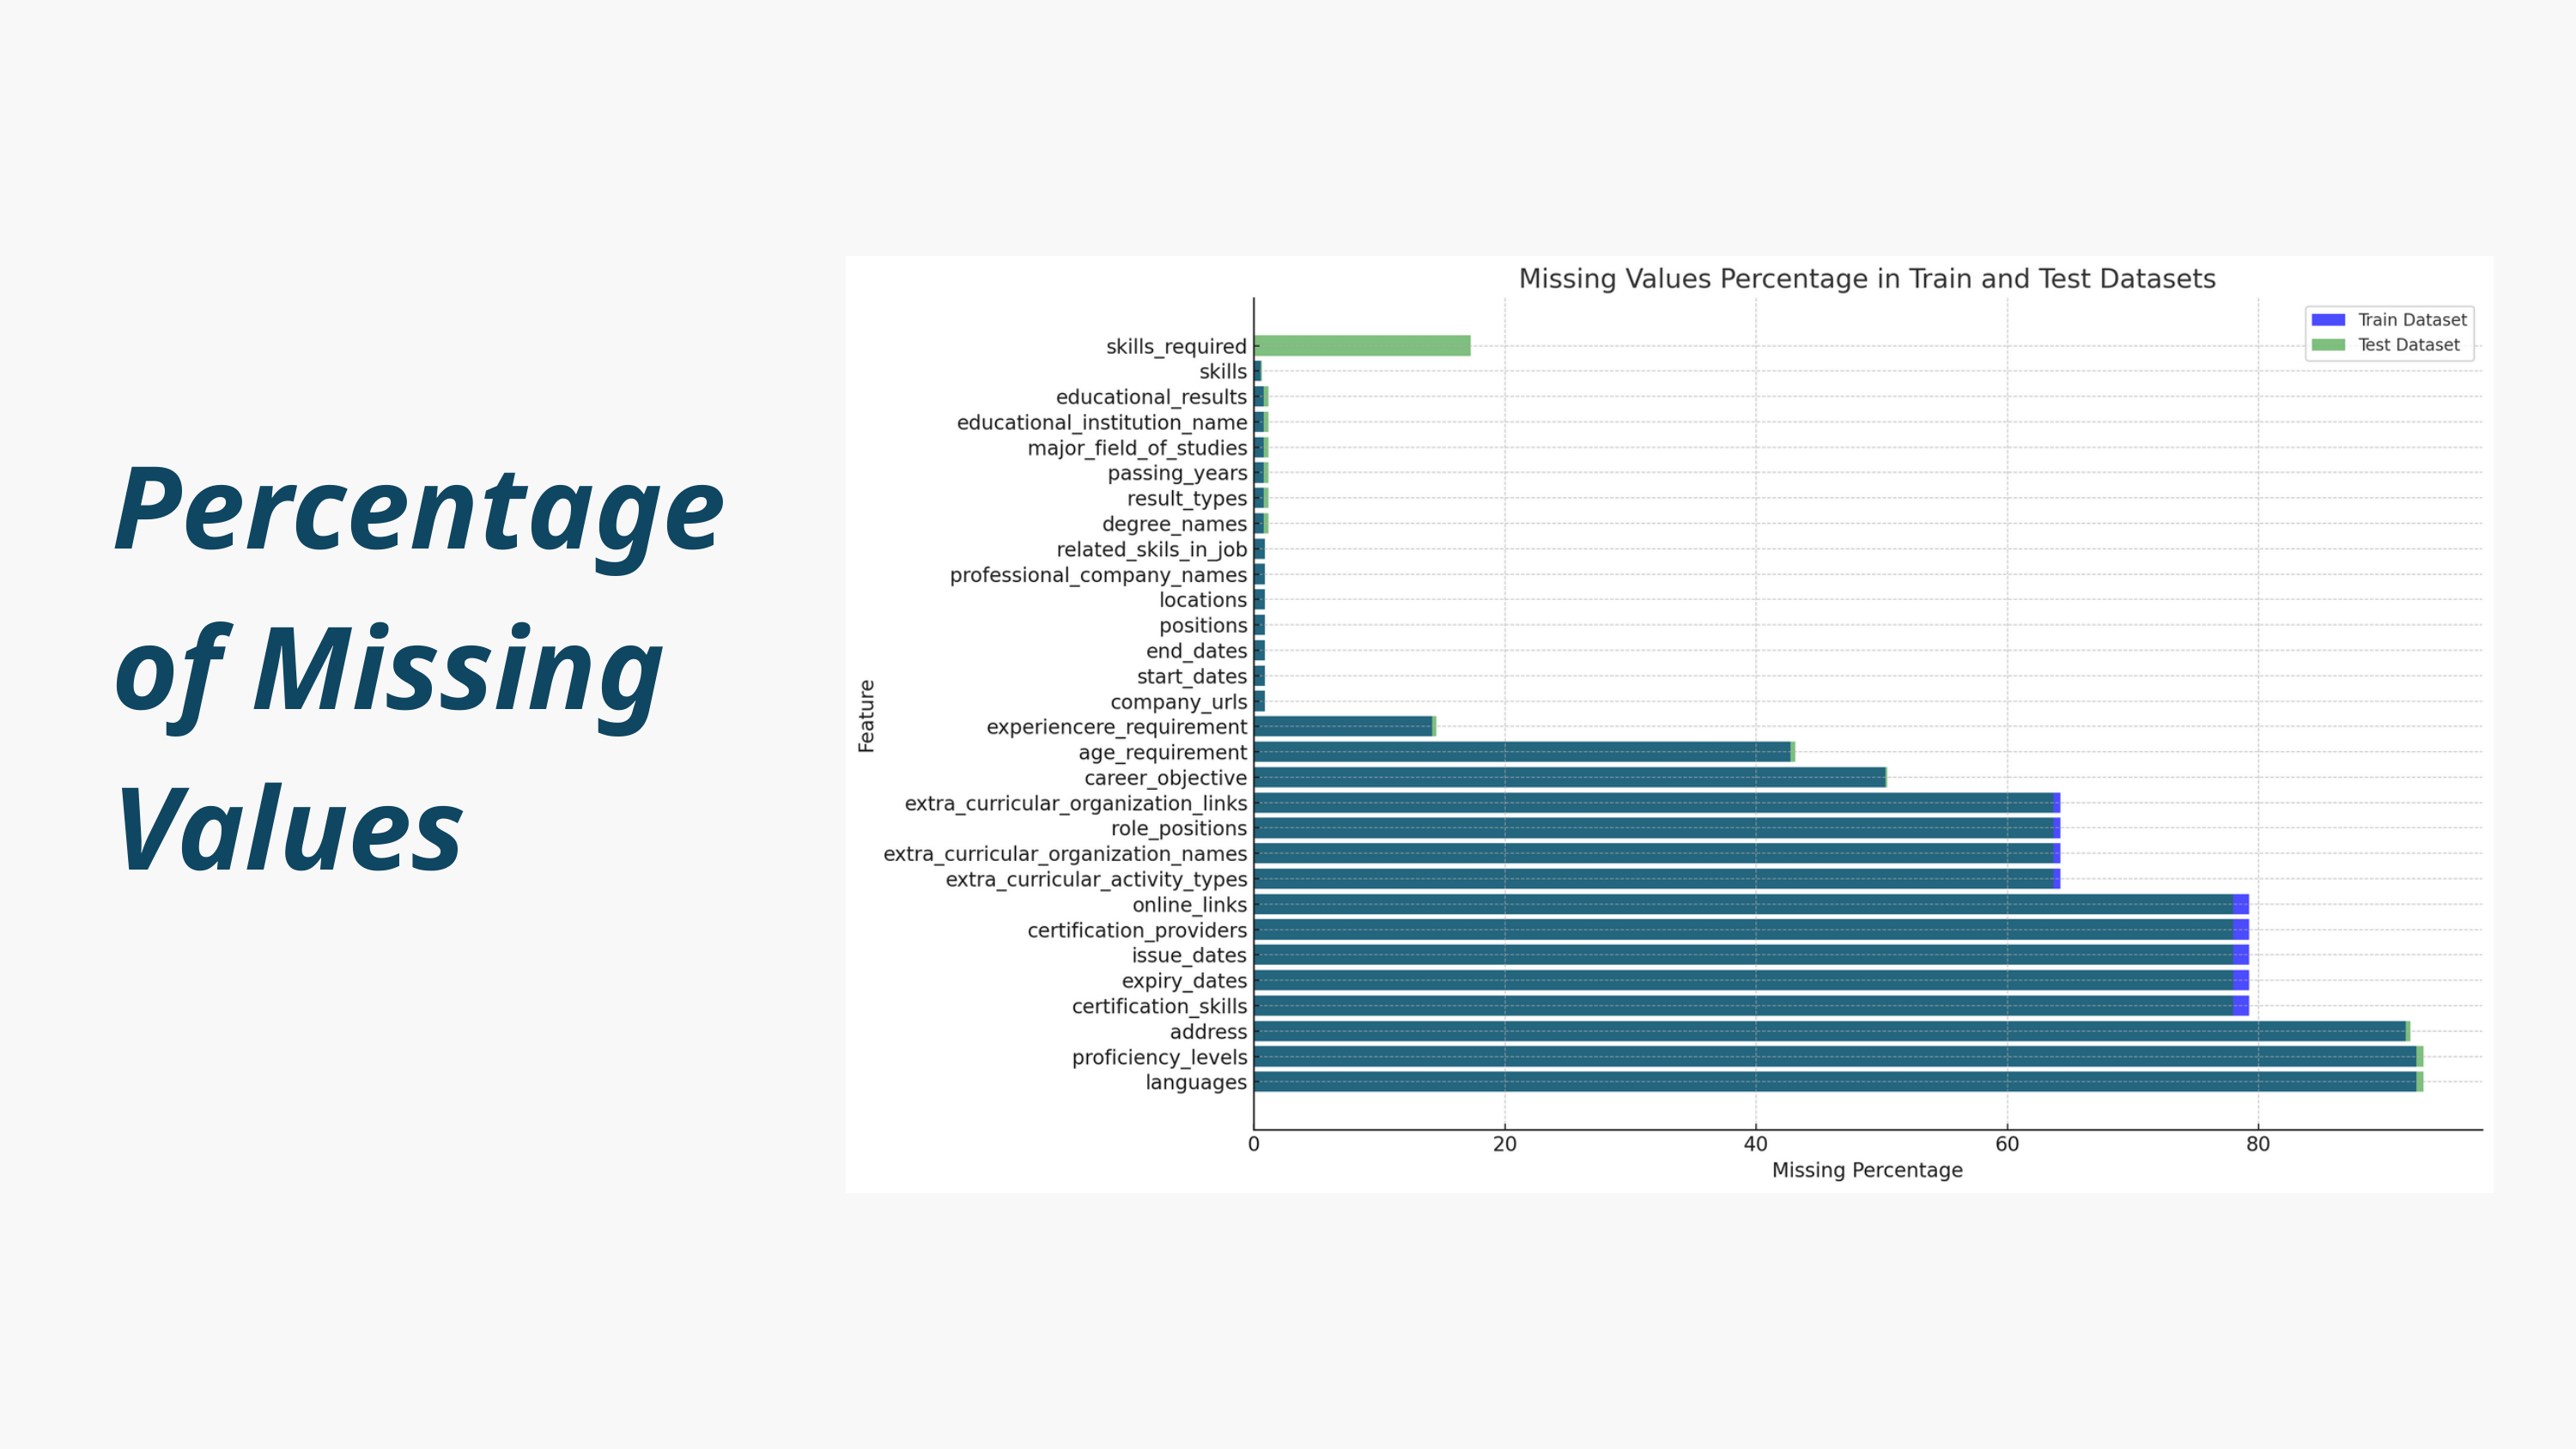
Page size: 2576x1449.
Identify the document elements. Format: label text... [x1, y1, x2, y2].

text_box [845, 256, 2494, 1193]
text_box Percentage of Missing Values [112, 411, 785, 893]
